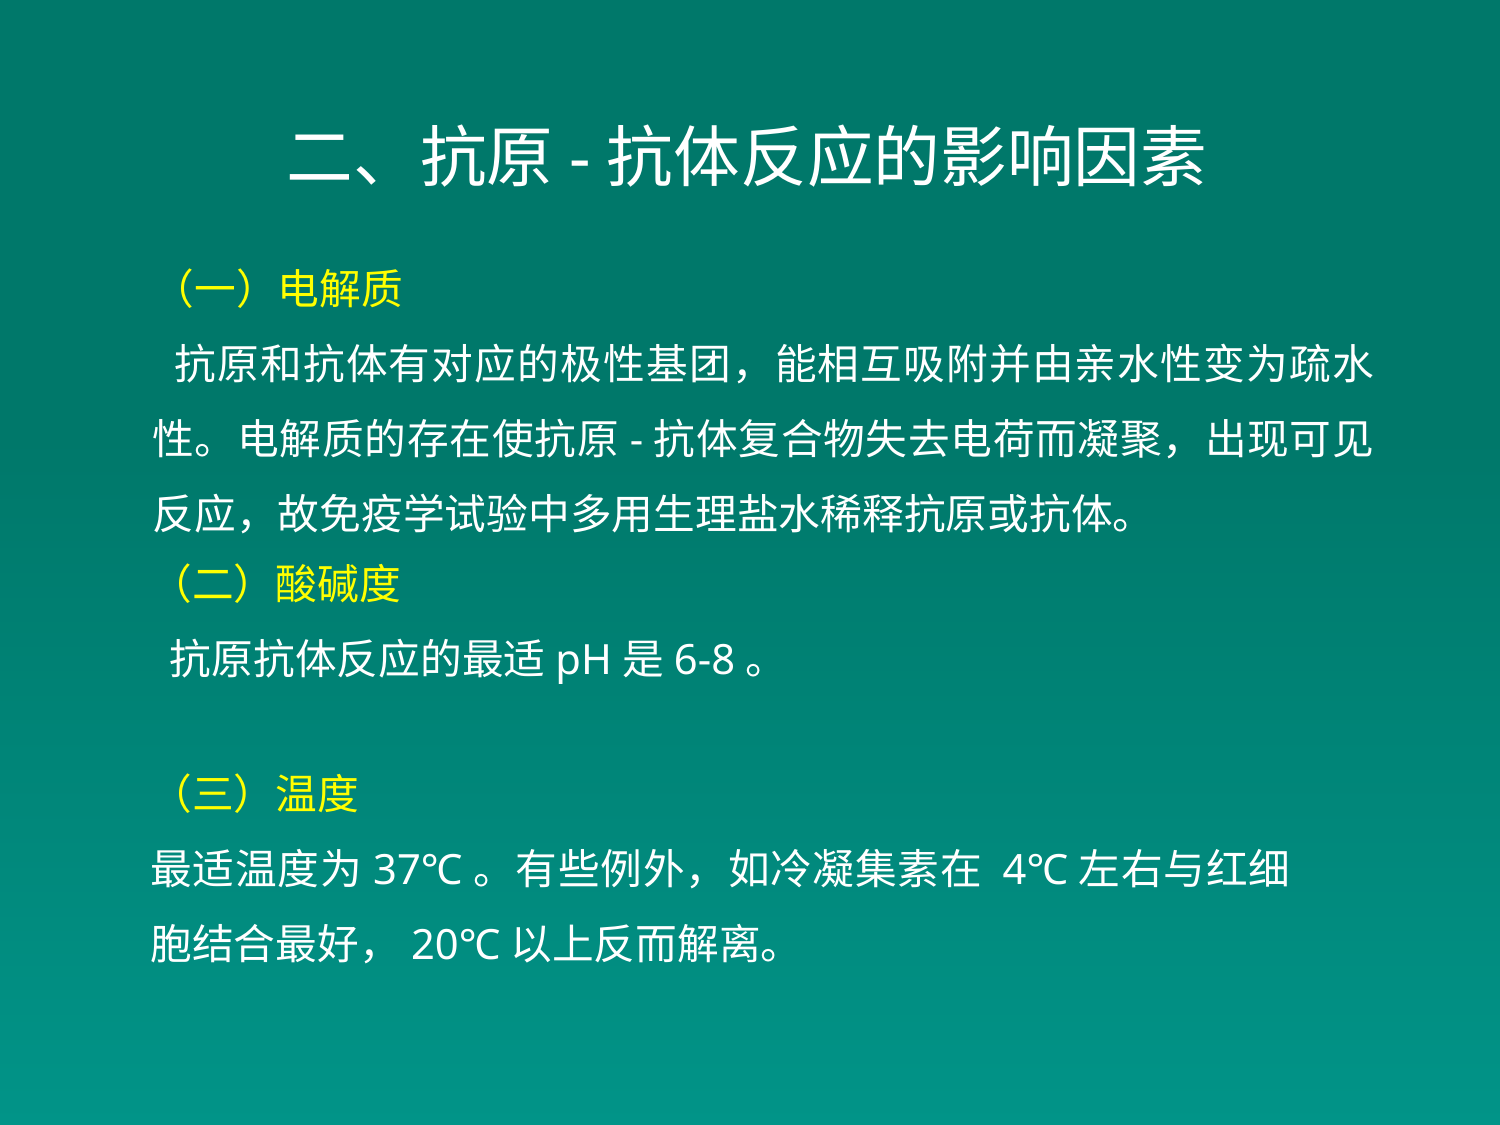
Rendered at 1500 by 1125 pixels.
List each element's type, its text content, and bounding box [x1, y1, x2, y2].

text_box （一）电解质 抗原和抗体有对应的极性基团，能相互吸附并由亲水性变为疏水性。电解质的存在使抗原-抗体复合物失去电荷而凝聚，出现可见反应，故免疫学试验中多用生理盐水稀释抗原或抗体。 [138, 255, 1389, 545]
text_box 二、抗原-抗体反应的影响因素 [271, 107, 1264, 203]
text_box （二）酸碱度 抗原抗体反应的最适pH是6-8。 （三）温度 最适温度为37℃。有些例外，如冷凝集素在 4℃左右与红细胞结合最好，20℃以上反而解离。 [135, 550, 1306, 976]
